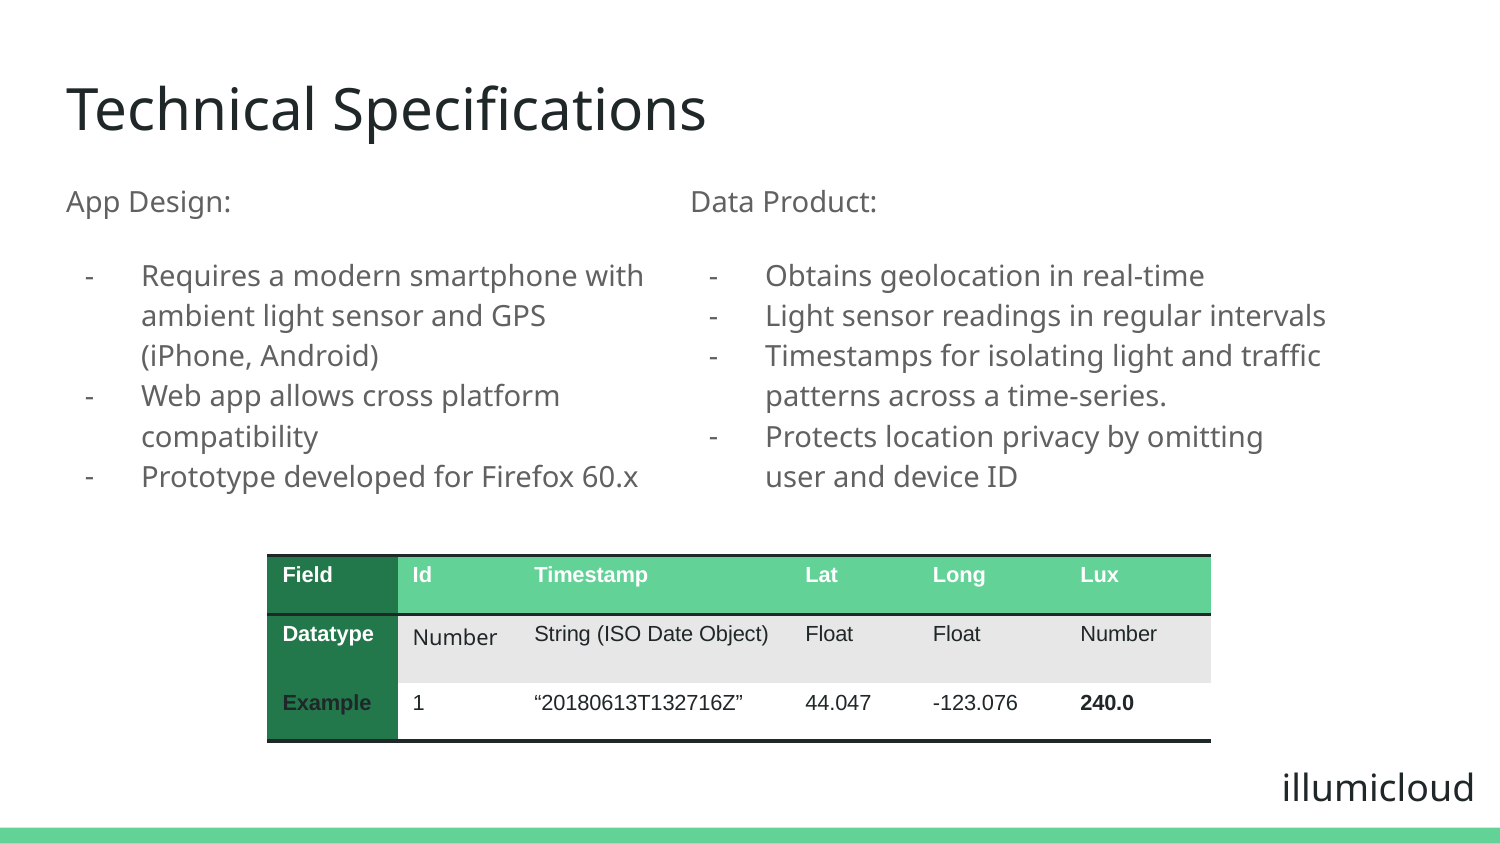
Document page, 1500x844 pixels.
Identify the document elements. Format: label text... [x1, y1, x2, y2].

table_cell 44.047 [790, 683, 918, 739]
text_box Data Product: Obtains geolocation in real-time Light sensor readings in regular intervals Timestamps for isolating light and traffic patterns across a time-series. Protects location privacy by omitting user and device ID [675, 163, 1345, 575]
table_cell -123.076 [918, 683, 1065, 739]
table_header Long [918, 557, 1065, 613]
table_header Lux [1065, 557, 1211, 613]
table_cell Float [790, 616, 918, 683]
table_cell Example [267, 683, 398, 739]
table_cell Float [918, 616, 1065, 683]
table_cell String (ISO Date Object) [519, 616, 790, 683]
text_box Technical Specifications [51, 40, 974, 174]
table_cell 240.0 [1065, 683, 1211, 739]
table_header Timestamp [519, 557, 790, 613]
table_header Lat [790, 557, 918, 613]
table_cell 1 [398, 683, 519, 739]
table_cell Number [1065, 616, 1211, 683]
list App Design: Requires a modern smartphone with ambient light sensor and GPS (iPhone, Android) Web app allows cross platform compatibility Prototype developed for Firefox 60.x [51, 174, 676, 768]
table_cell “20180613T132716Z” [519, 683, 790, 739]
title illumicloud [1261, 749, 1491, 829]
table_header Field [267, 557, 398, 613]
table_header Id [398, 557, 519, 613]
table_cell Datatype [267, 616, 398, 683]
table_cell Number [398, 616, 519, 683]
